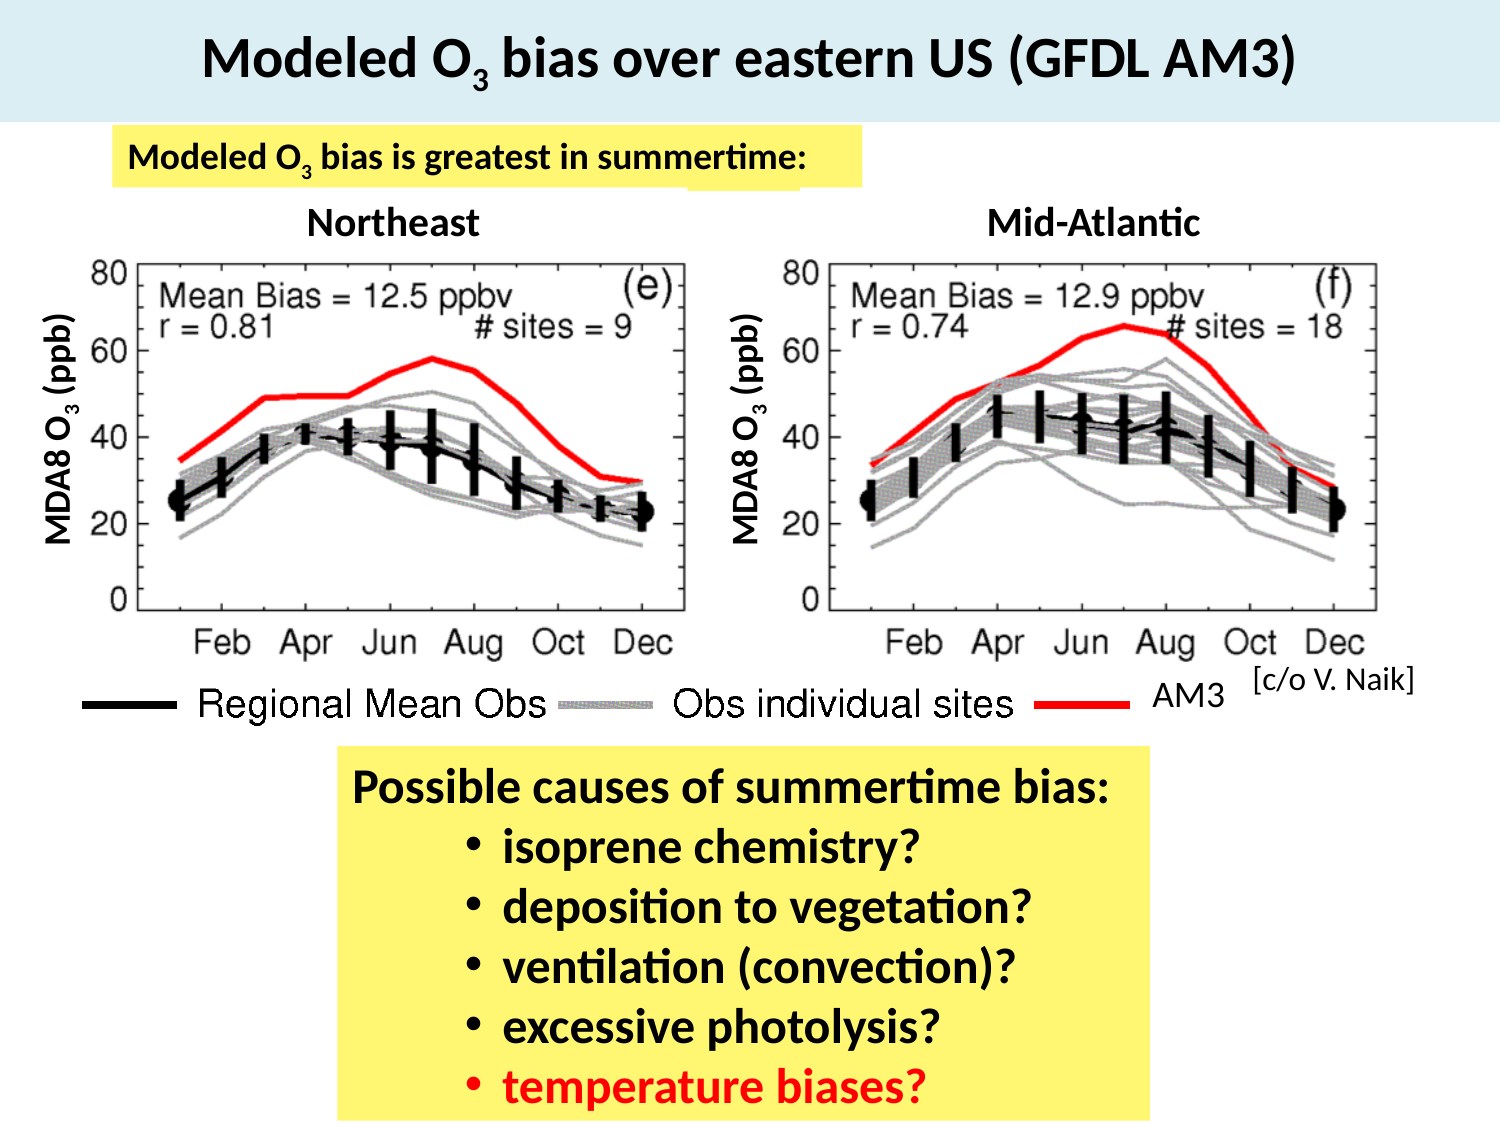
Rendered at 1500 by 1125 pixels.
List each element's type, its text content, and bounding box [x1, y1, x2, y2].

text_box AM3 [1151, 697, 1288, 723]
picture [62, 162, 1410, 751]
text_box [c/o V. Naik] [1288, 649, 1450, 705]
text_box Modeled O3 bias over eastern US (GFDL AM3) [0, 0, 1500, 122]
text_box Possible causes of summertime bias: isoprene chemistry? deposition to vegetation? ventilation (convection)? excessive photolysis? temperature biases? [337, 755, 1150, 1121]
text_box MDA8 O3 (ppb) [24, 287, 57, 562]
text_box Modeled O3 bias is greatest in summertime: [112, 124, 863, 160]
